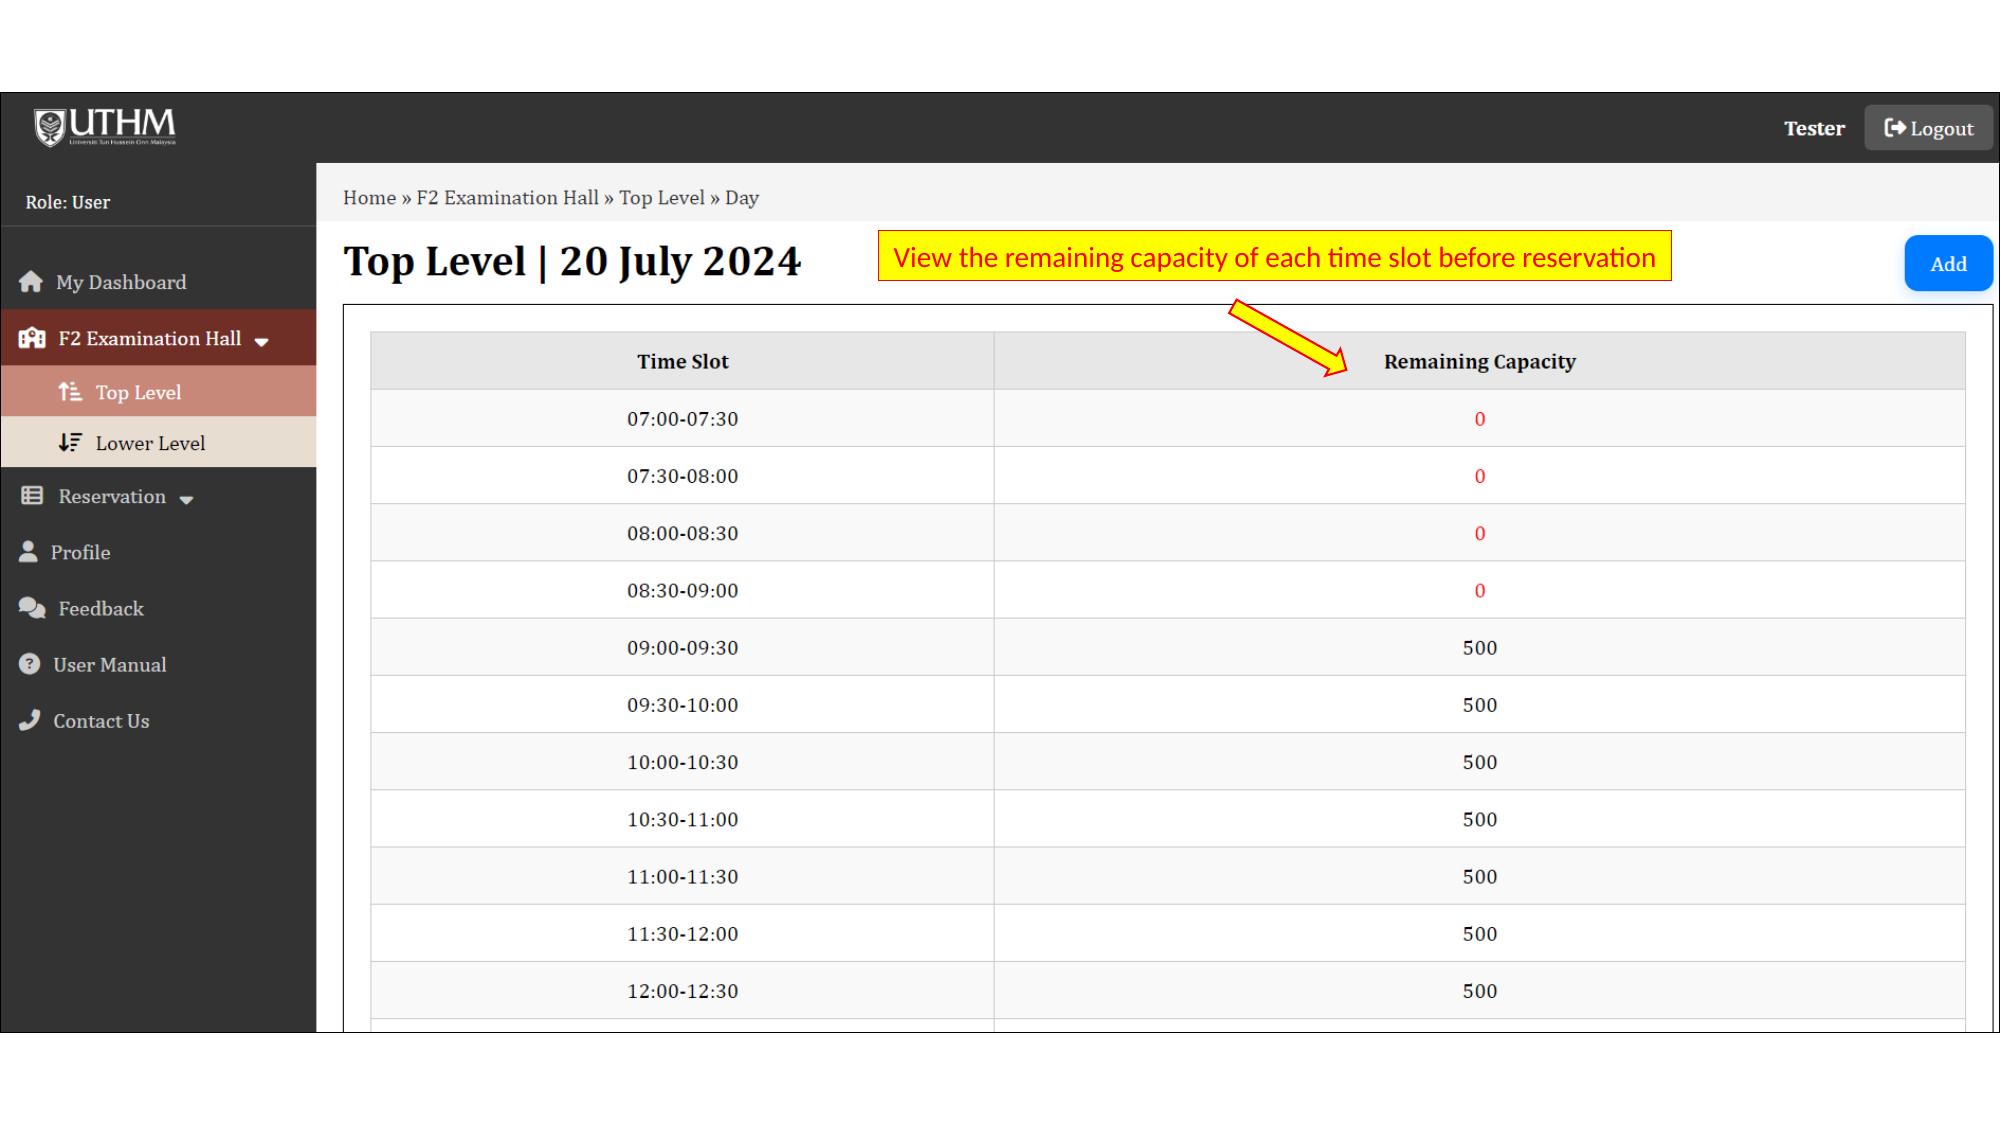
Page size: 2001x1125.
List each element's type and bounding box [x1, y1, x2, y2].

picture [0, 92, 2000, 1033]
